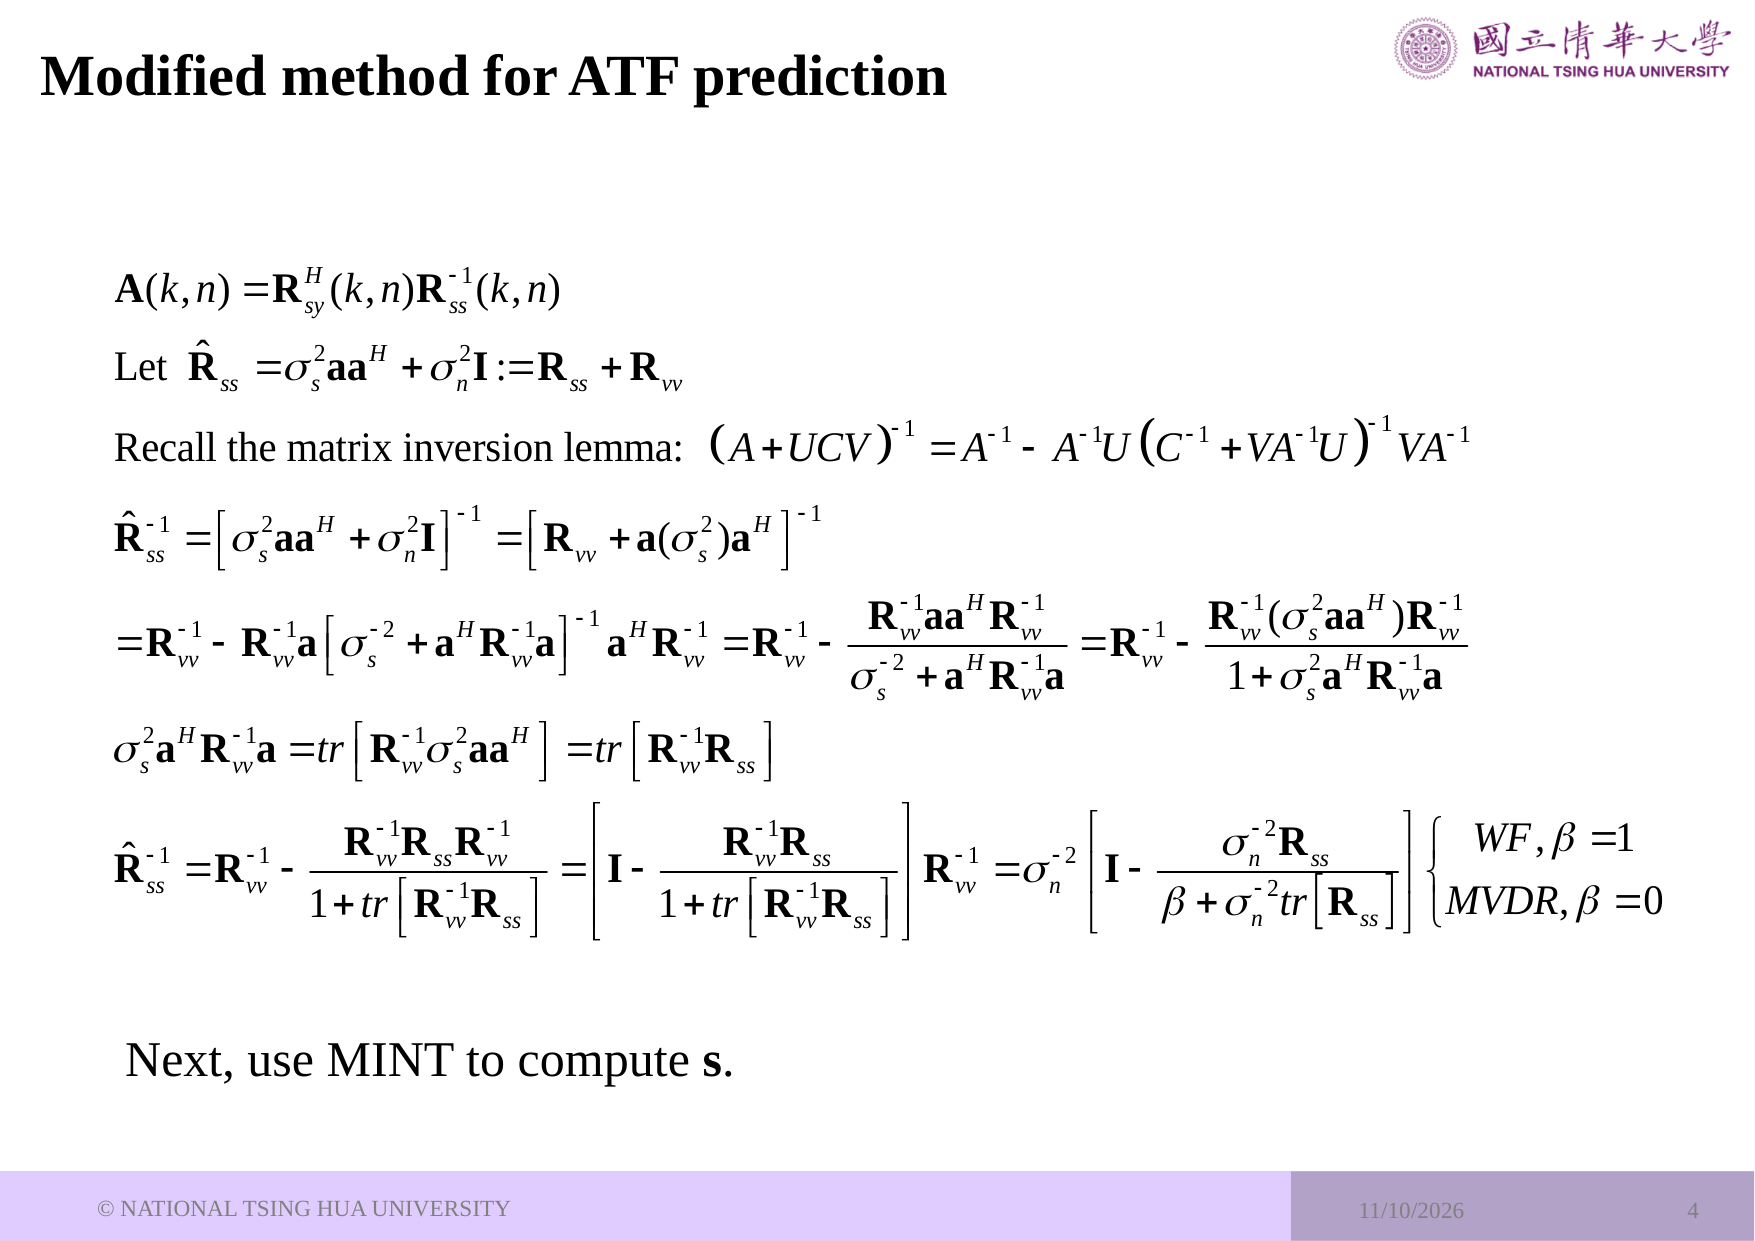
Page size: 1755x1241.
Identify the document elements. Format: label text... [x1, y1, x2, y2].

footer © NATIONAL TSING HUA UNIVERSITY [82, 1177, 562, 1236]
picture [1388, 2, 1755, 95]
slide_number 4 [1577, 1180, 1714, 1239]
text_box Next, use MINT to compute s. [110, 1019, 750, 1094]
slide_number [1343, 1180, 1551, 1239]
title Modified method for ATF prediction [25, 16, 1344, 121]
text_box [107, 256, 1672, 949]
picture [0, 1171, 1291, 1241]
